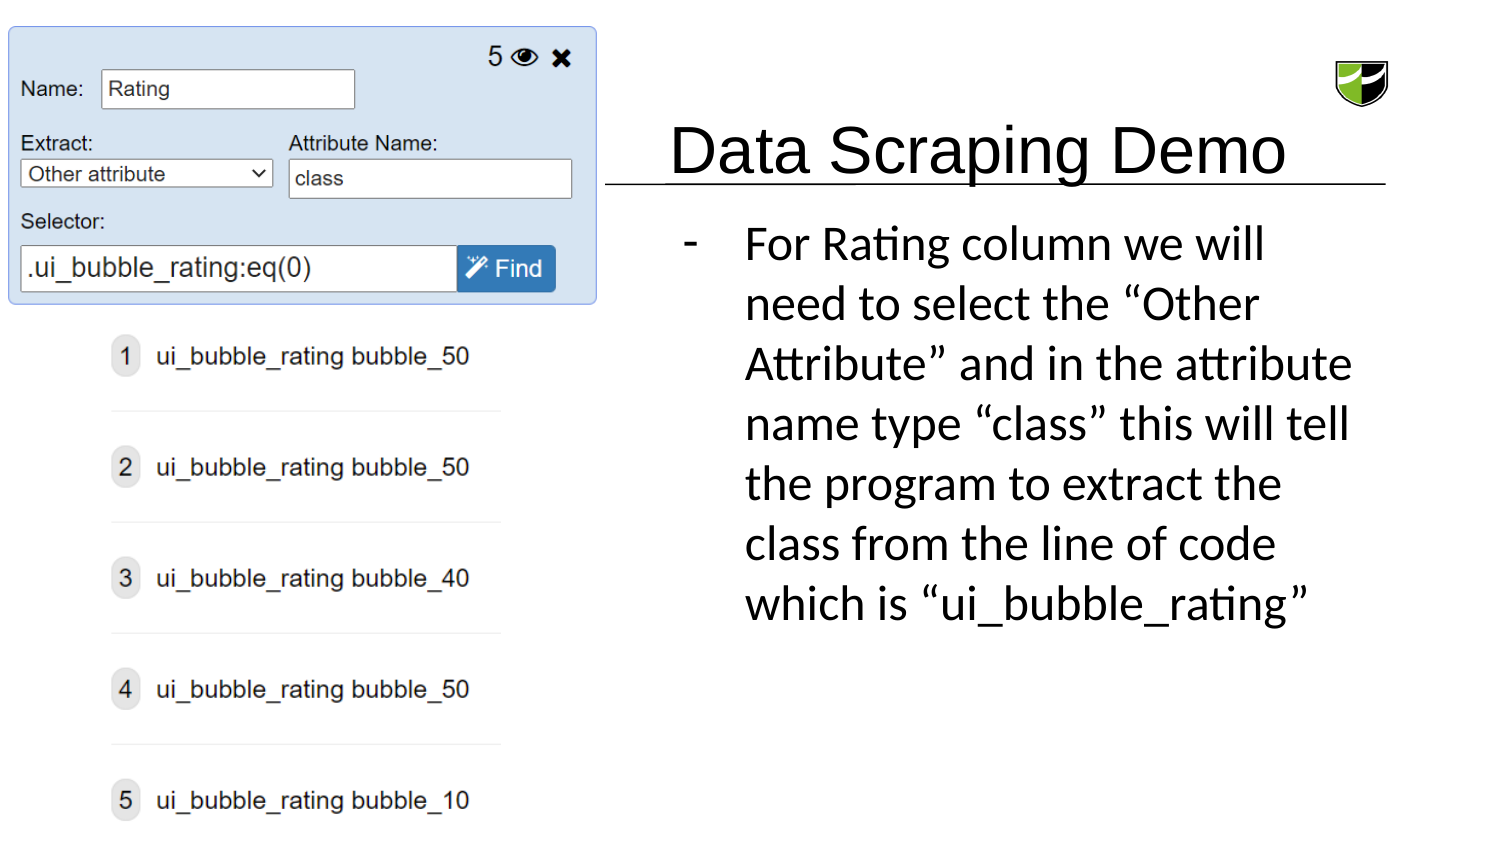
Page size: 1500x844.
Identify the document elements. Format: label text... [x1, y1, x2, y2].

list For Rating column we will need to select the “Other Attribute” and in the attribute name type “class” this will tell the program to extract the class from the line of code which is “ui_bubble_rating” [654, 203, 1386, 760]
picture [1335, 56, 1393, 107]
title Data Scraping Demo [654, 109, 1386, 185]
picture [0, 24, 606, 844]
